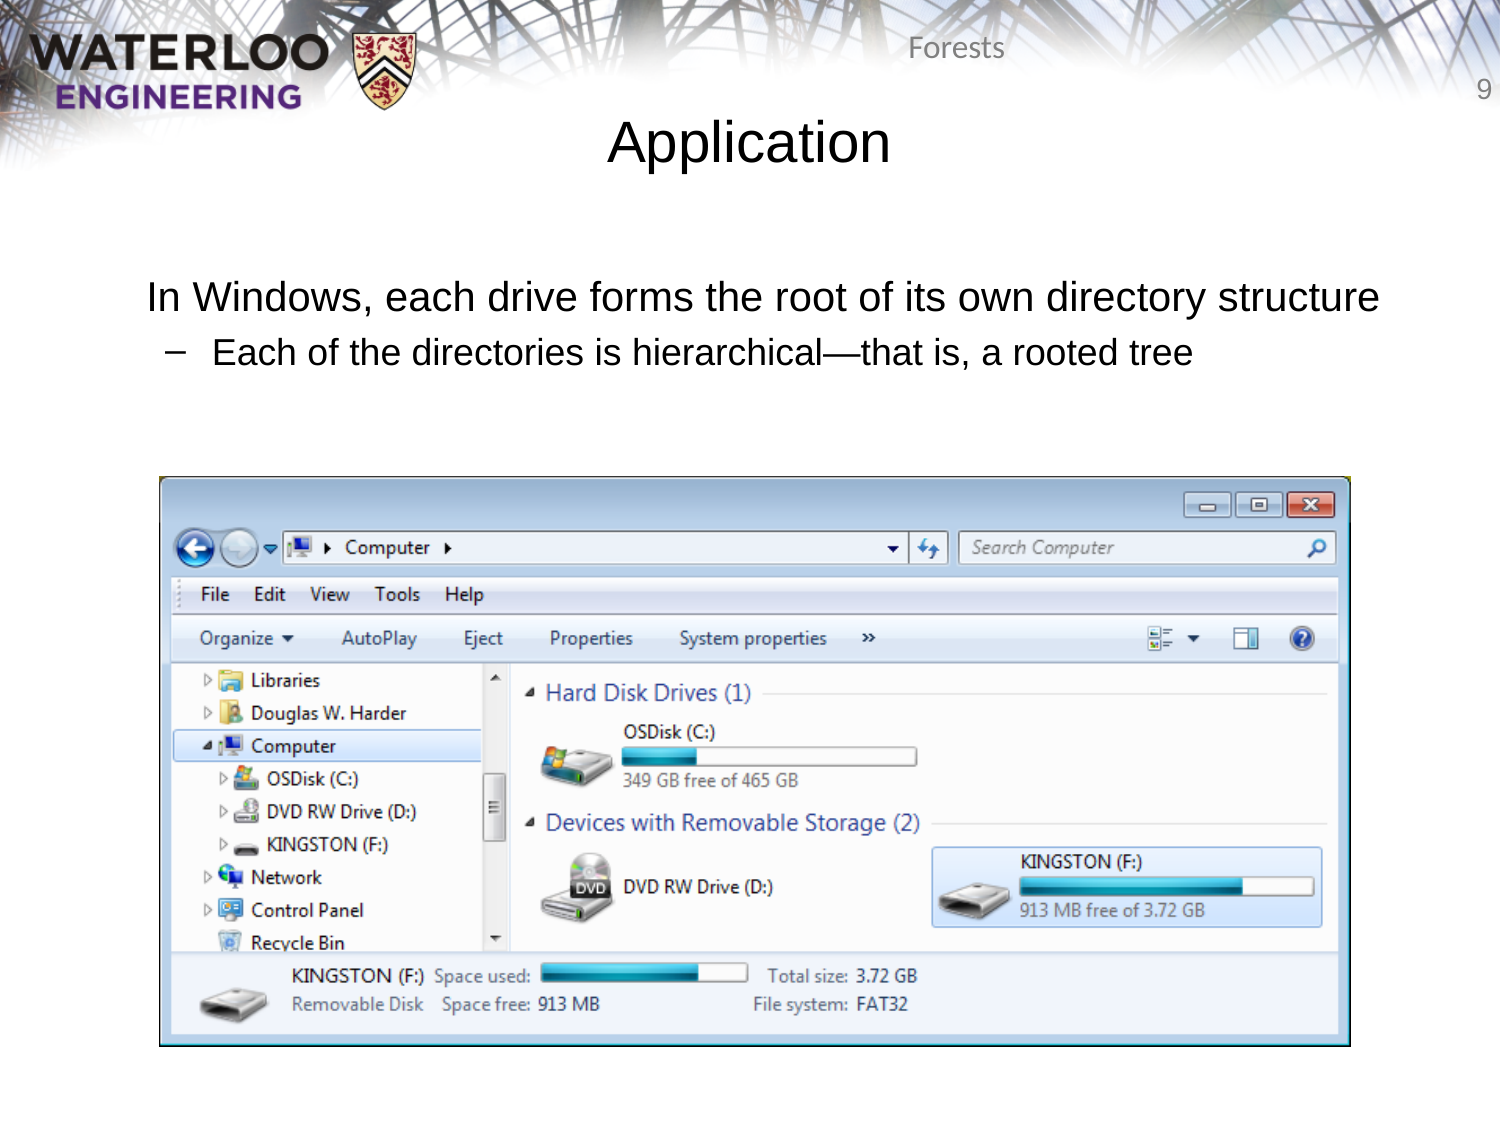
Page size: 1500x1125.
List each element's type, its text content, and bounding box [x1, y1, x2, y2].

title Application [74, 44, 1426, 233]
list In Windows, each drive forms the root of its own directory structure Each of the directories is hierarchical—that is, a rooted tree [74, 262, 1426, 1006]
picture [0, 0, 1500, 1125]
